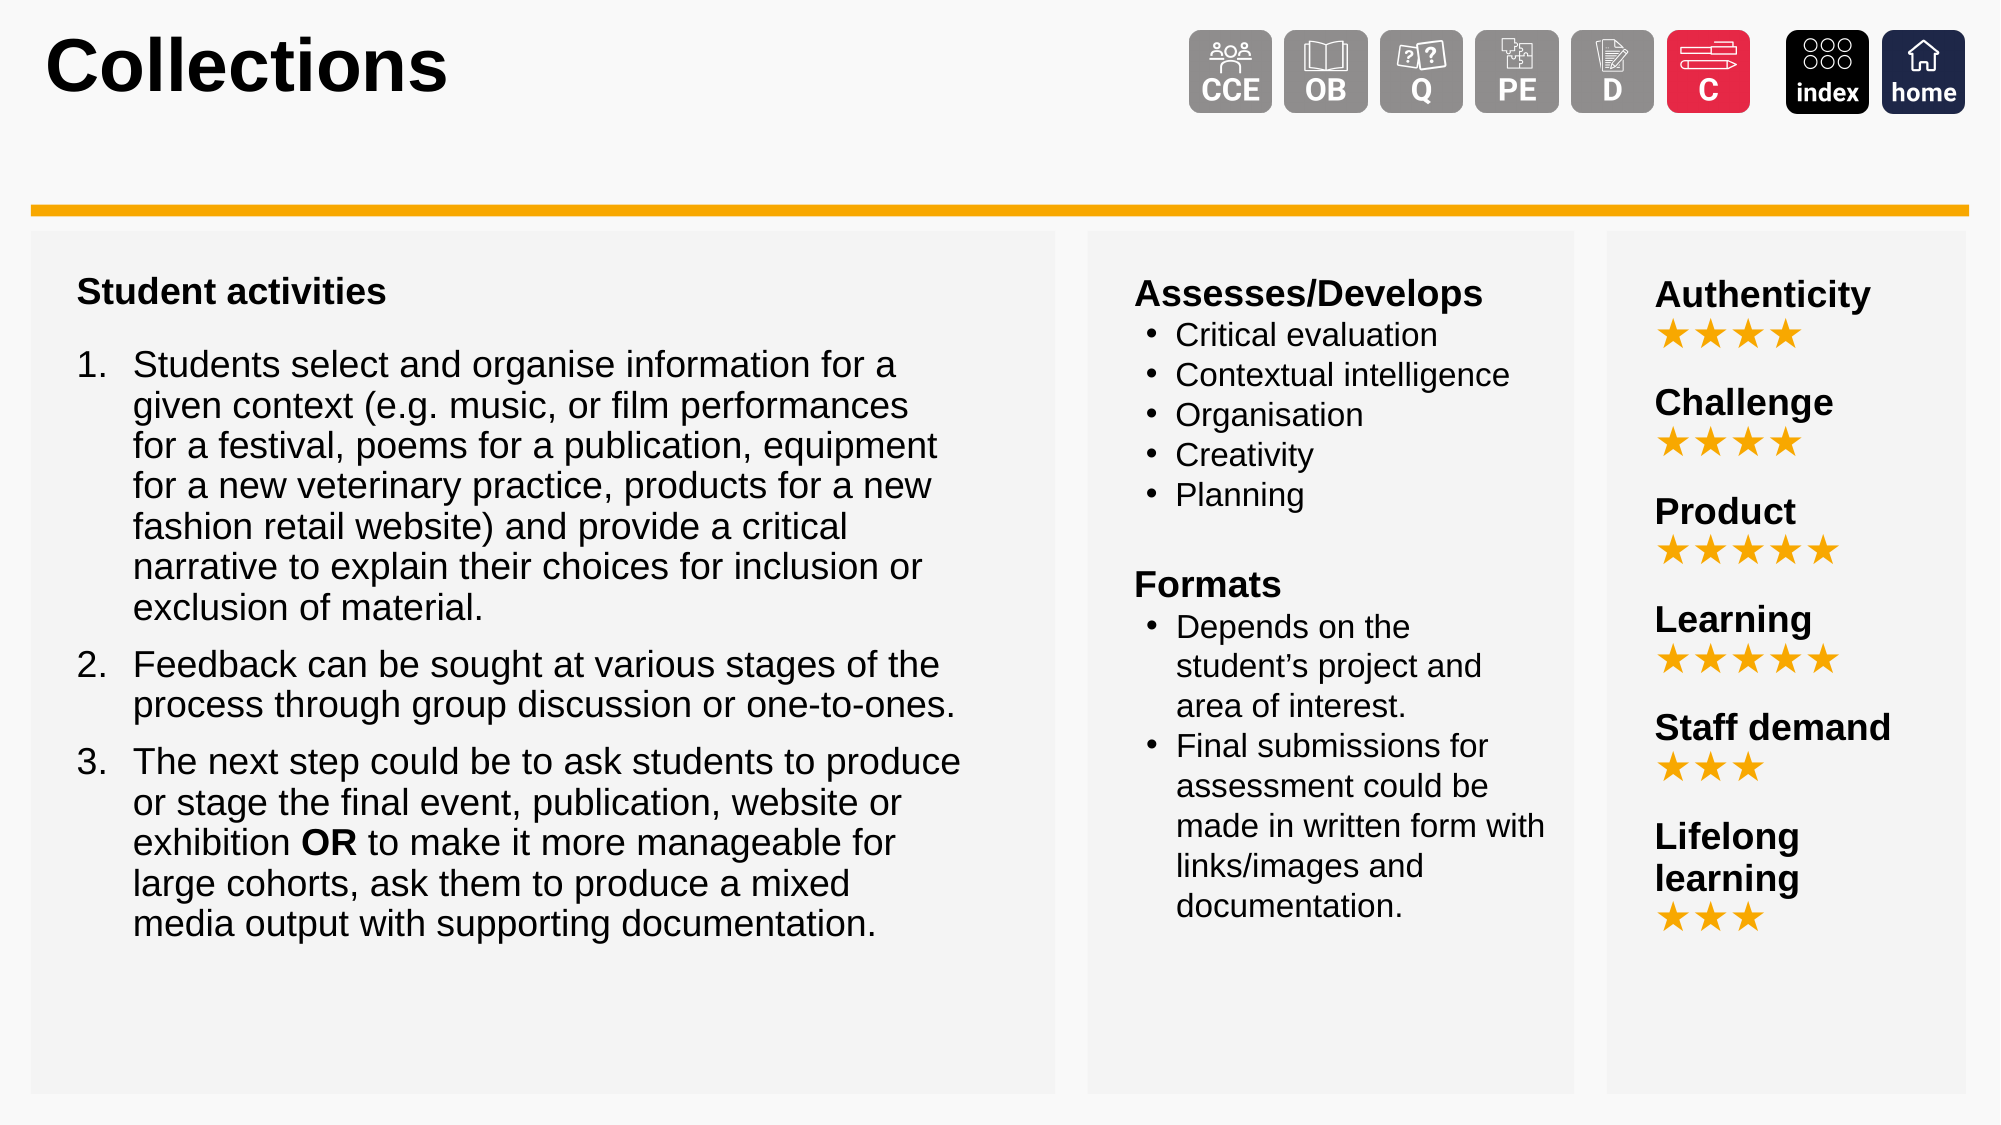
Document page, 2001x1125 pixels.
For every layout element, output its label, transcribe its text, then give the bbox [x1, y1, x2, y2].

picture [1475, 30, 1559, 113]
picture [1189, 30, 1272, 113]
picture [1380, 30, 1463, 113]
text_box Assesses/Develops Critical evaluation Contextual intelligence Organisation Creativity Planning Formats Depends on the student’s project and area of interest. Final submissions for assessment could be made in written form with links/images and documentation. [1119, 260, 1567, 932]
picture [1667, 30, 1750, 113]
picture [1786, 30, 1869, 114]
picture [1284, 30, 1368, 113]
picture [1882, 30, 1965, 114]
picture [1571, 30, 1654, 113]
text_box Authenticity ★★★★ Challenge ★★★★ Product ★★★★★ Learning ★★★★★ Staff demand ★★★ Lifelong learning ★★★ [1639, 265, 1932, 1078]
title Collections [30, 19, 1056, 188]
list Student activities Students select and organise information for a given context (e.g. music, or film performances for a festival, poems for a publication, equipment for a new veterinary practice, products for a new fashion retail website) and provide a critical narrative to explain their choices for inclusion or exclusion of material. Feedback can be sought at various stages of the process through group discussion or one-to-ones. The next step could be to ask students to produce or stage the final event, publication, website or exhibition OR to make it more manageable for large cohorts, ask them to produce a mixed media output with supporting documentation. [61, 262, 978, 1051]
